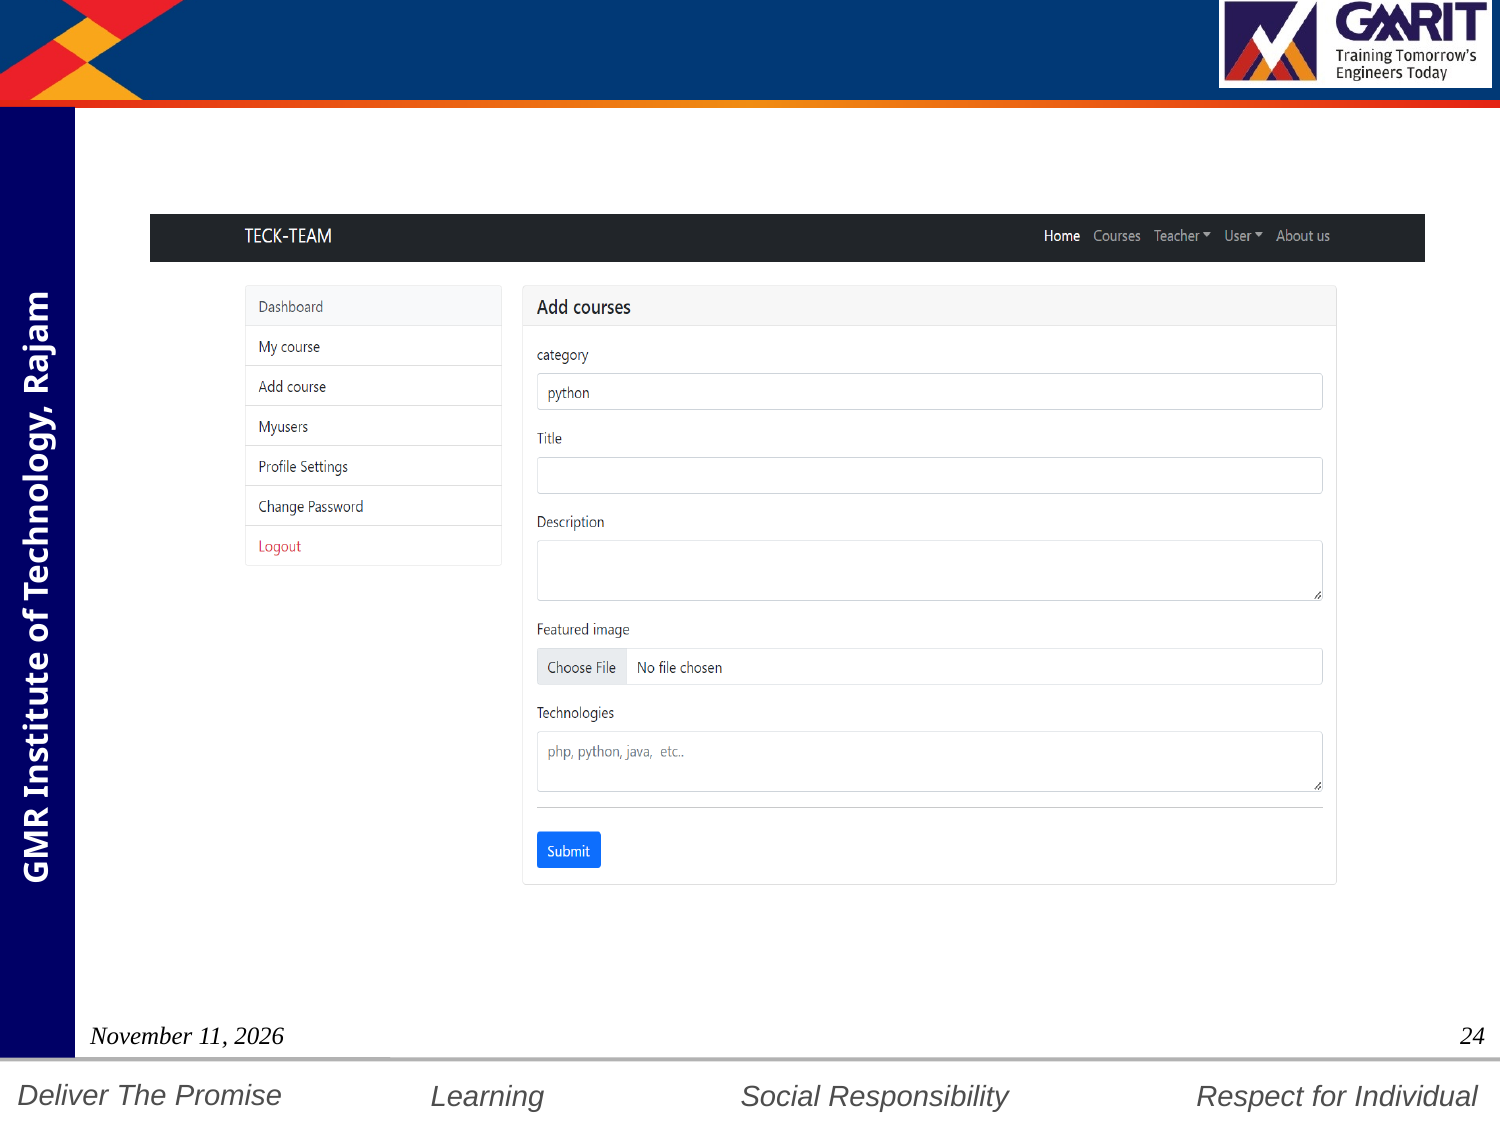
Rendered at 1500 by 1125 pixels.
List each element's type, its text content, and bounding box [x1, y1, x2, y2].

picture [149, 214, 1426, 901]
slide_number 24 [1149, 1012, 1500, 1091]
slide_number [74, 1012, 426, 1091]
picture [0, 0, 1500, 100]
